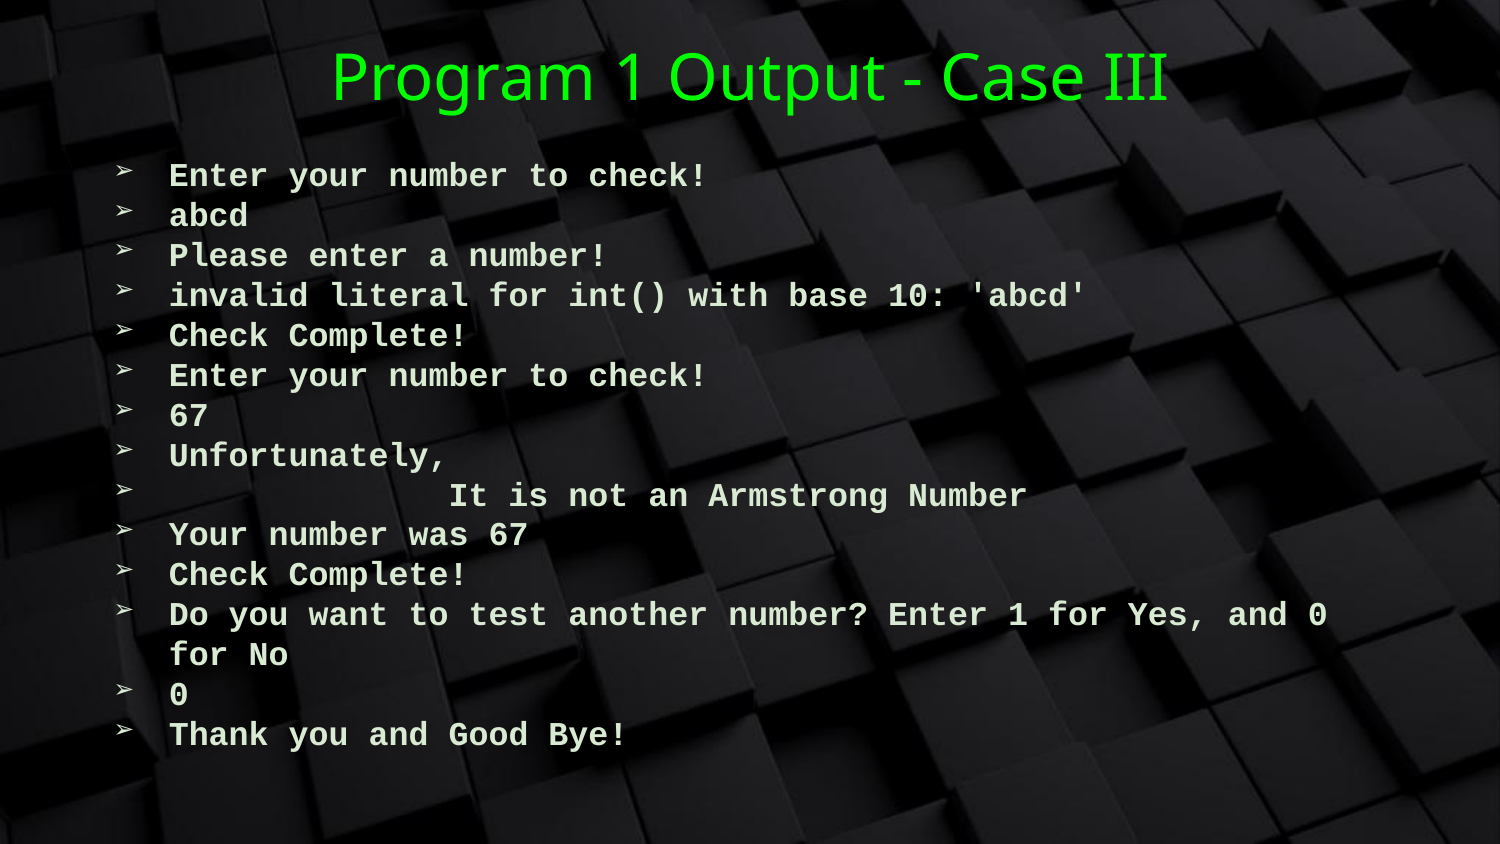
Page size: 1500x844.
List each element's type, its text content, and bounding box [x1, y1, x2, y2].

picture [0, 0, 1500, 844]
text_box Enter your number to check! abcd Please enter a number! invalid literal for int() with base 10: 'abcd' Check Complete! Enter your number to check! 67 Unfortunately, It is not an Armstrong Number Your number was 67 Check Complete! Do you want to test another number? Enter 1 for Yes, and 0 for No 0 Thank you and Good Bye! [78, 138, 1422, 812]
title Program 1 Output - Case III [203, 20, 1296, 115]
